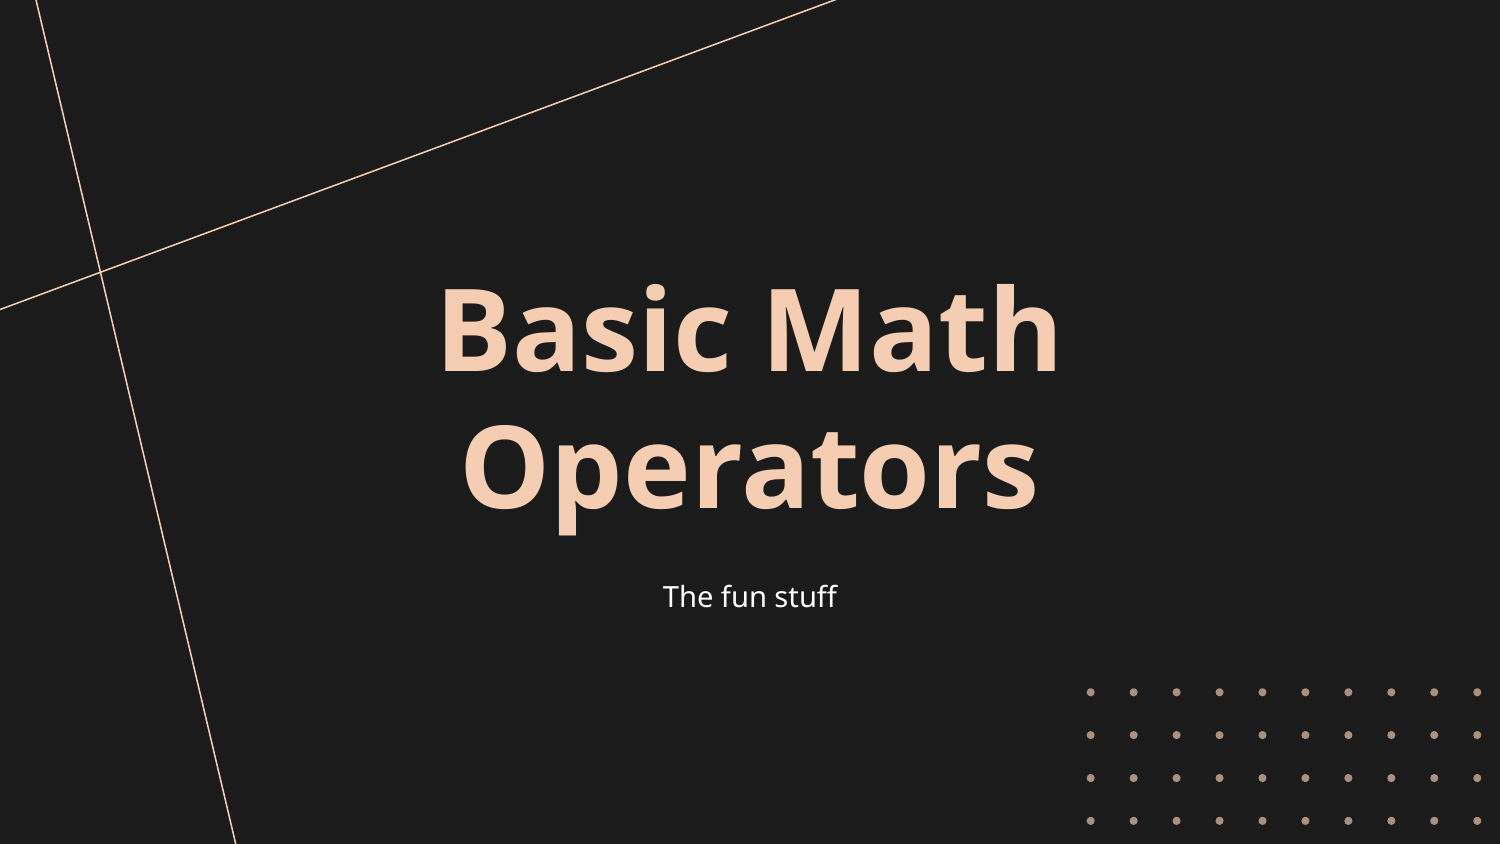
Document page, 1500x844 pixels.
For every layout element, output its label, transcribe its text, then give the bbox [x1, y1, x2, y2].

subtitle The fun stuff [475, 563, 1025, 657]
title Basic Math Operators [303, 385, 1197, 547]
